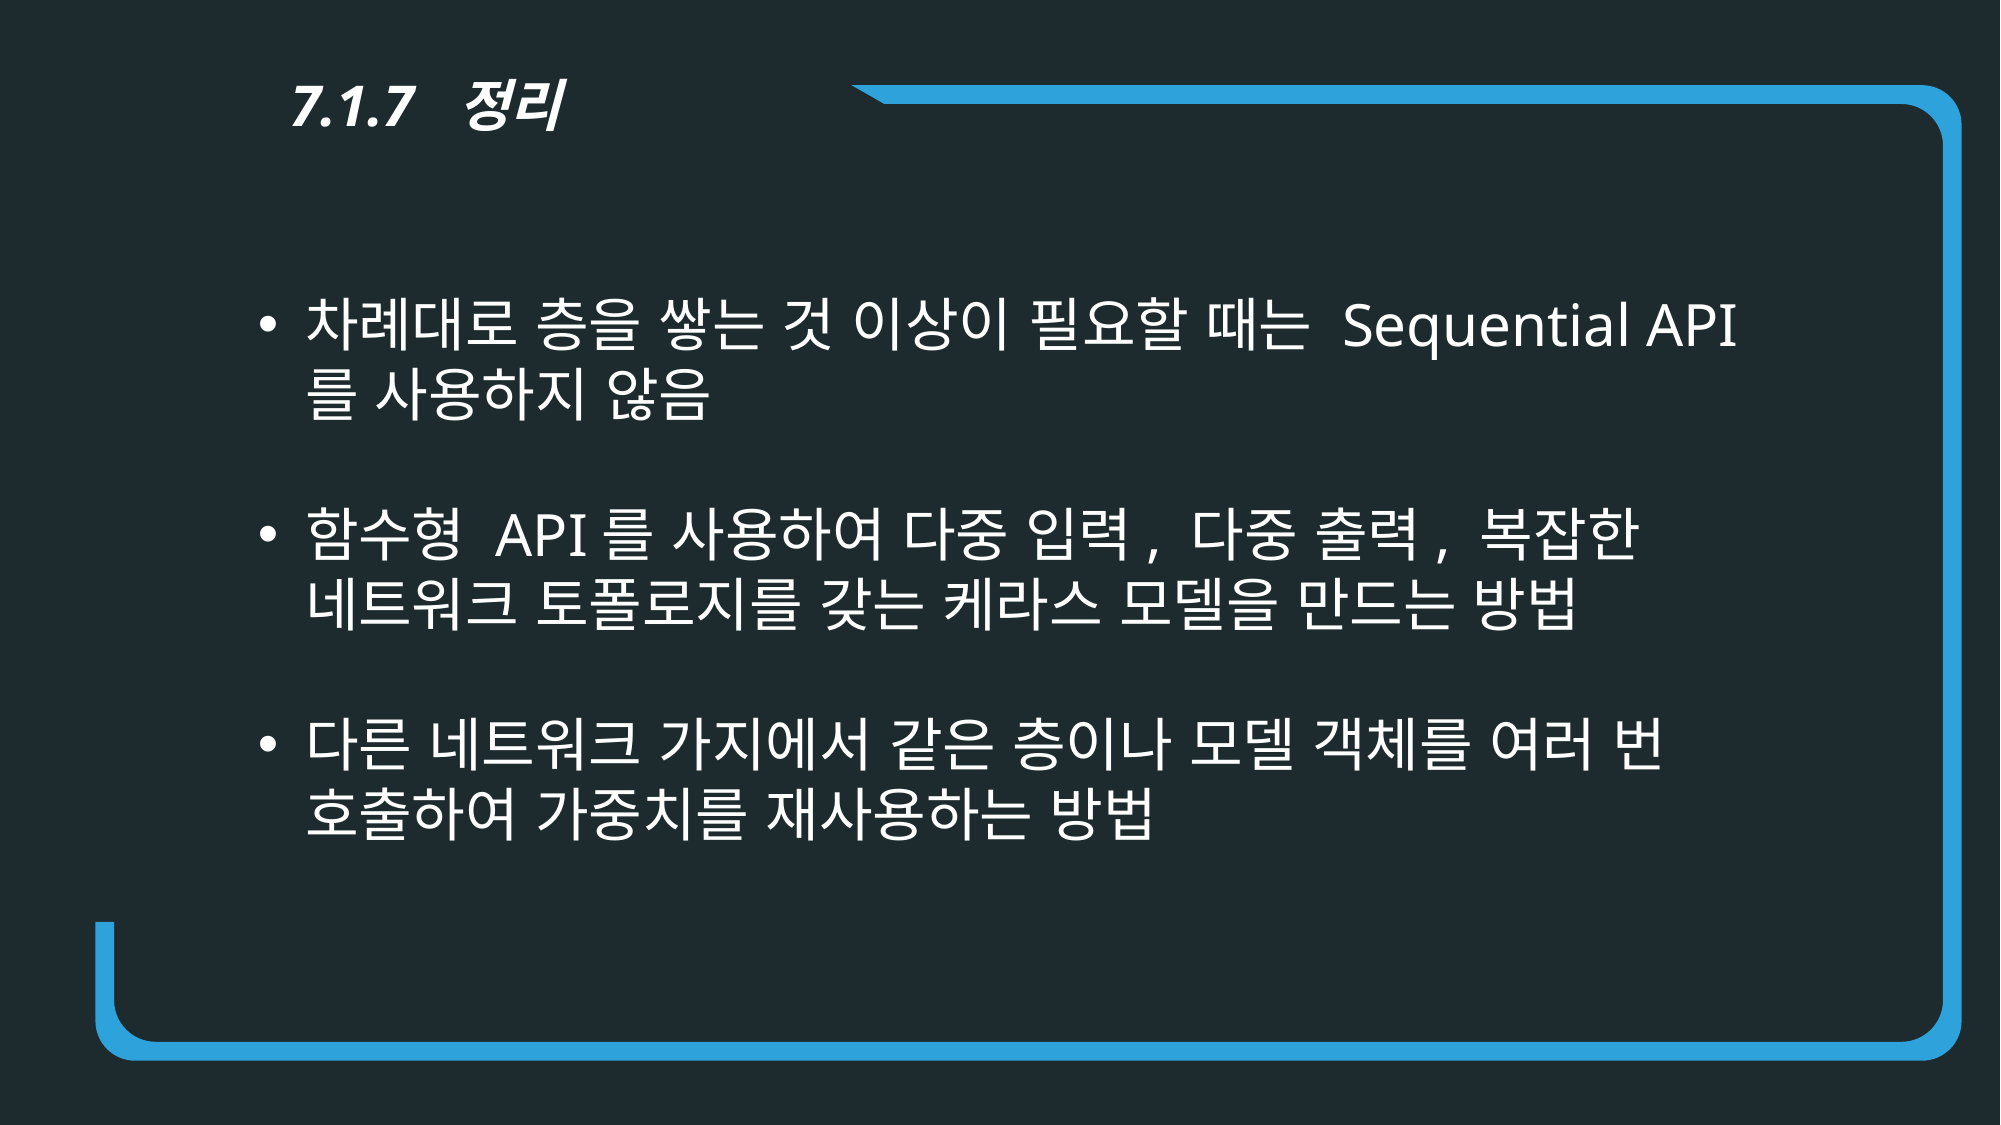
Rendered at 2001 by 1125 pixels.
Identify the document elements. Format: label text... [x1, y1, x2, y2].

text_box 7.1.7 정리 [9, 28, 842, 145]
text_box [94, 84, 1963, 1062]
text_box 차례대로 층을 쌓는 것 이상이 필요할 때는 Sequential API를 사용하지 않음 함수형 API를 사용하여 다중 입력, 다중 출력, 복잡한 네트워크 토폴로지를 갖는 케라스 모델을 만드는 방법 다른 네트워크 가지에서 같은 층이나 모델 객체를 여러 번 호출하여 가중치를 재사용하는 방법 [243, 281, 1757, 856]
